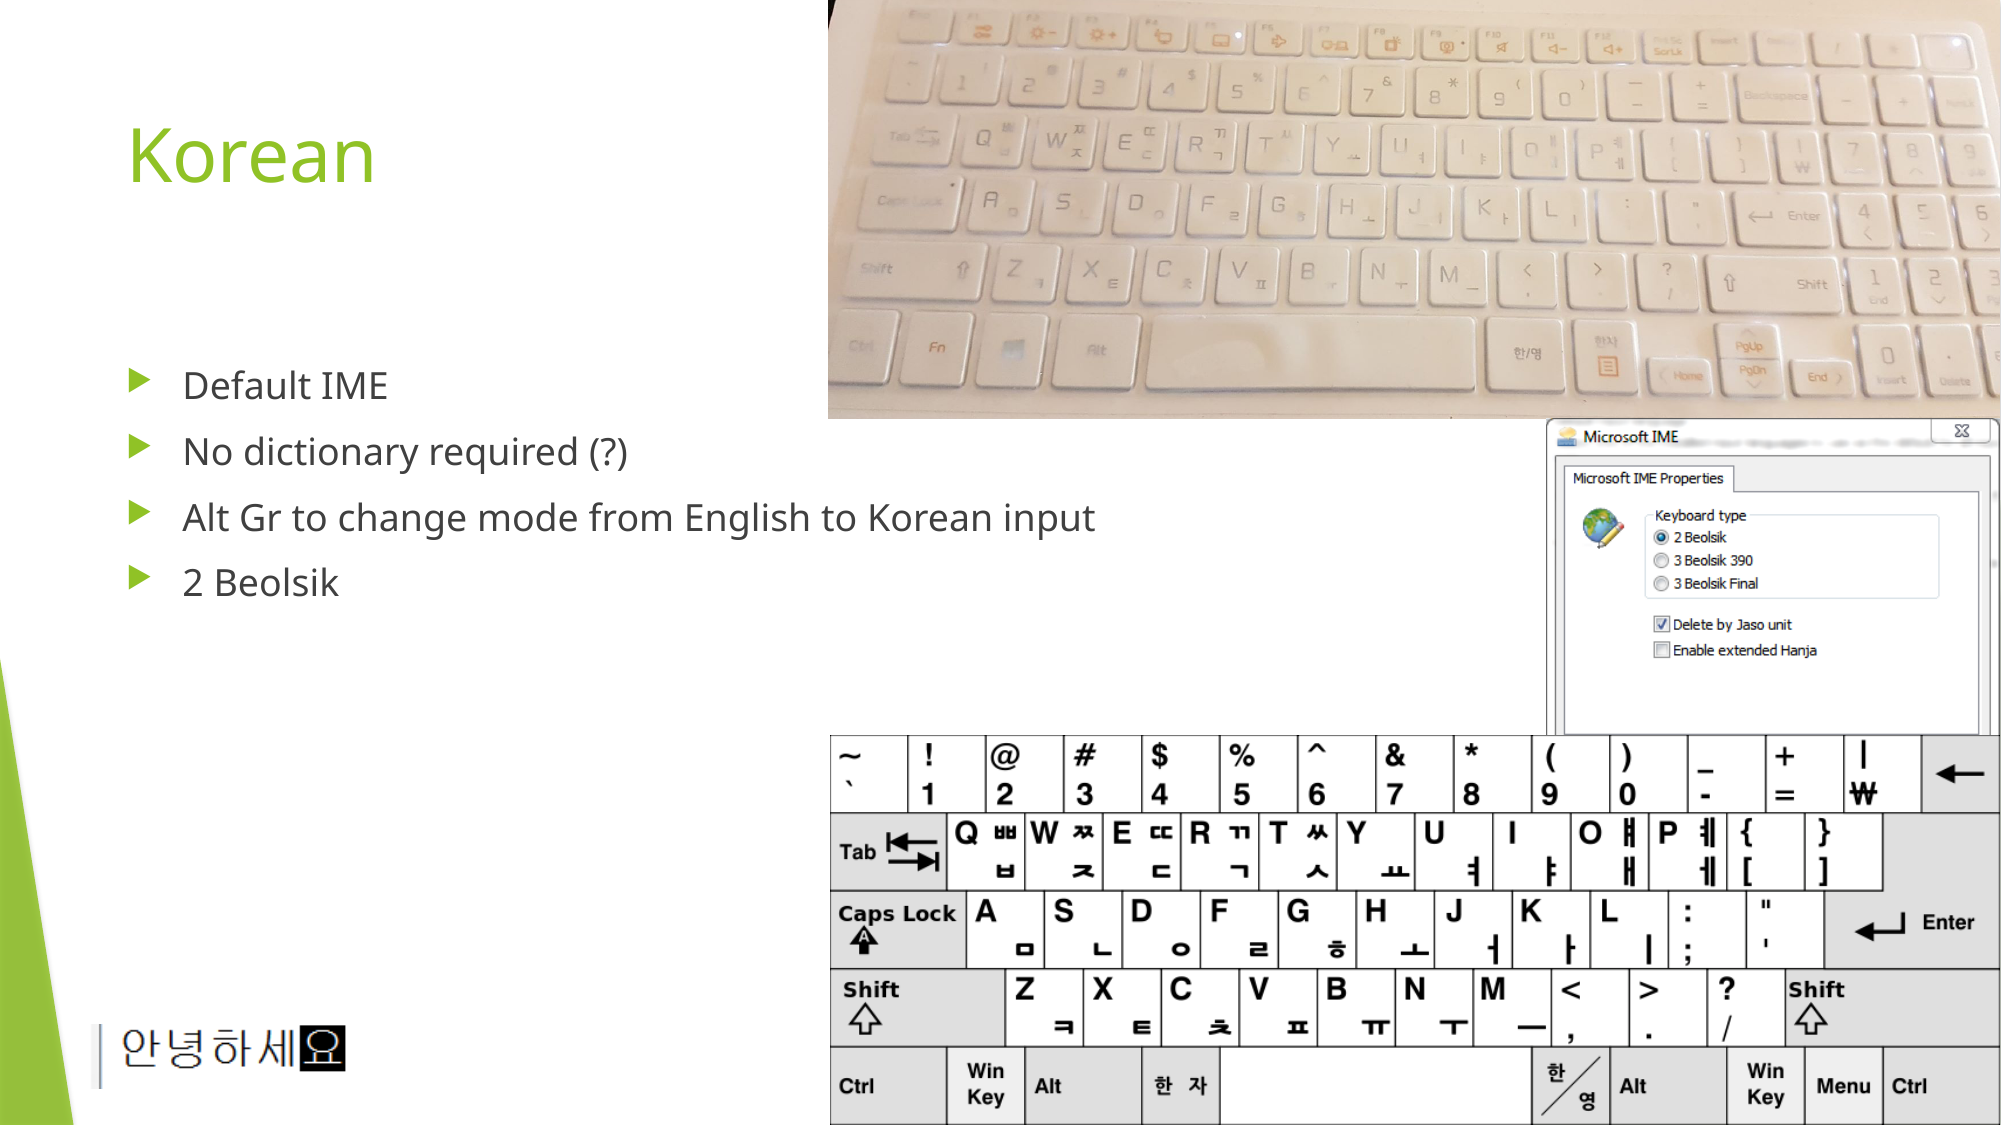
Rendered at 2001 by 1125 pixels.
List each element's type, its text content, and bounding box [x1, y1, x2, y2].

text_box Default IME No dictionary required (?) Alt Gr to change mode from English to Korean input 2 Beolsik [111, 354, 1522, 991]
picture [829, 417, 2000, 1125]
title Korean [111, 99, 823, 317]
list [827, 0, 2000, 420]
picture [89, 1024, 377, 1090]
